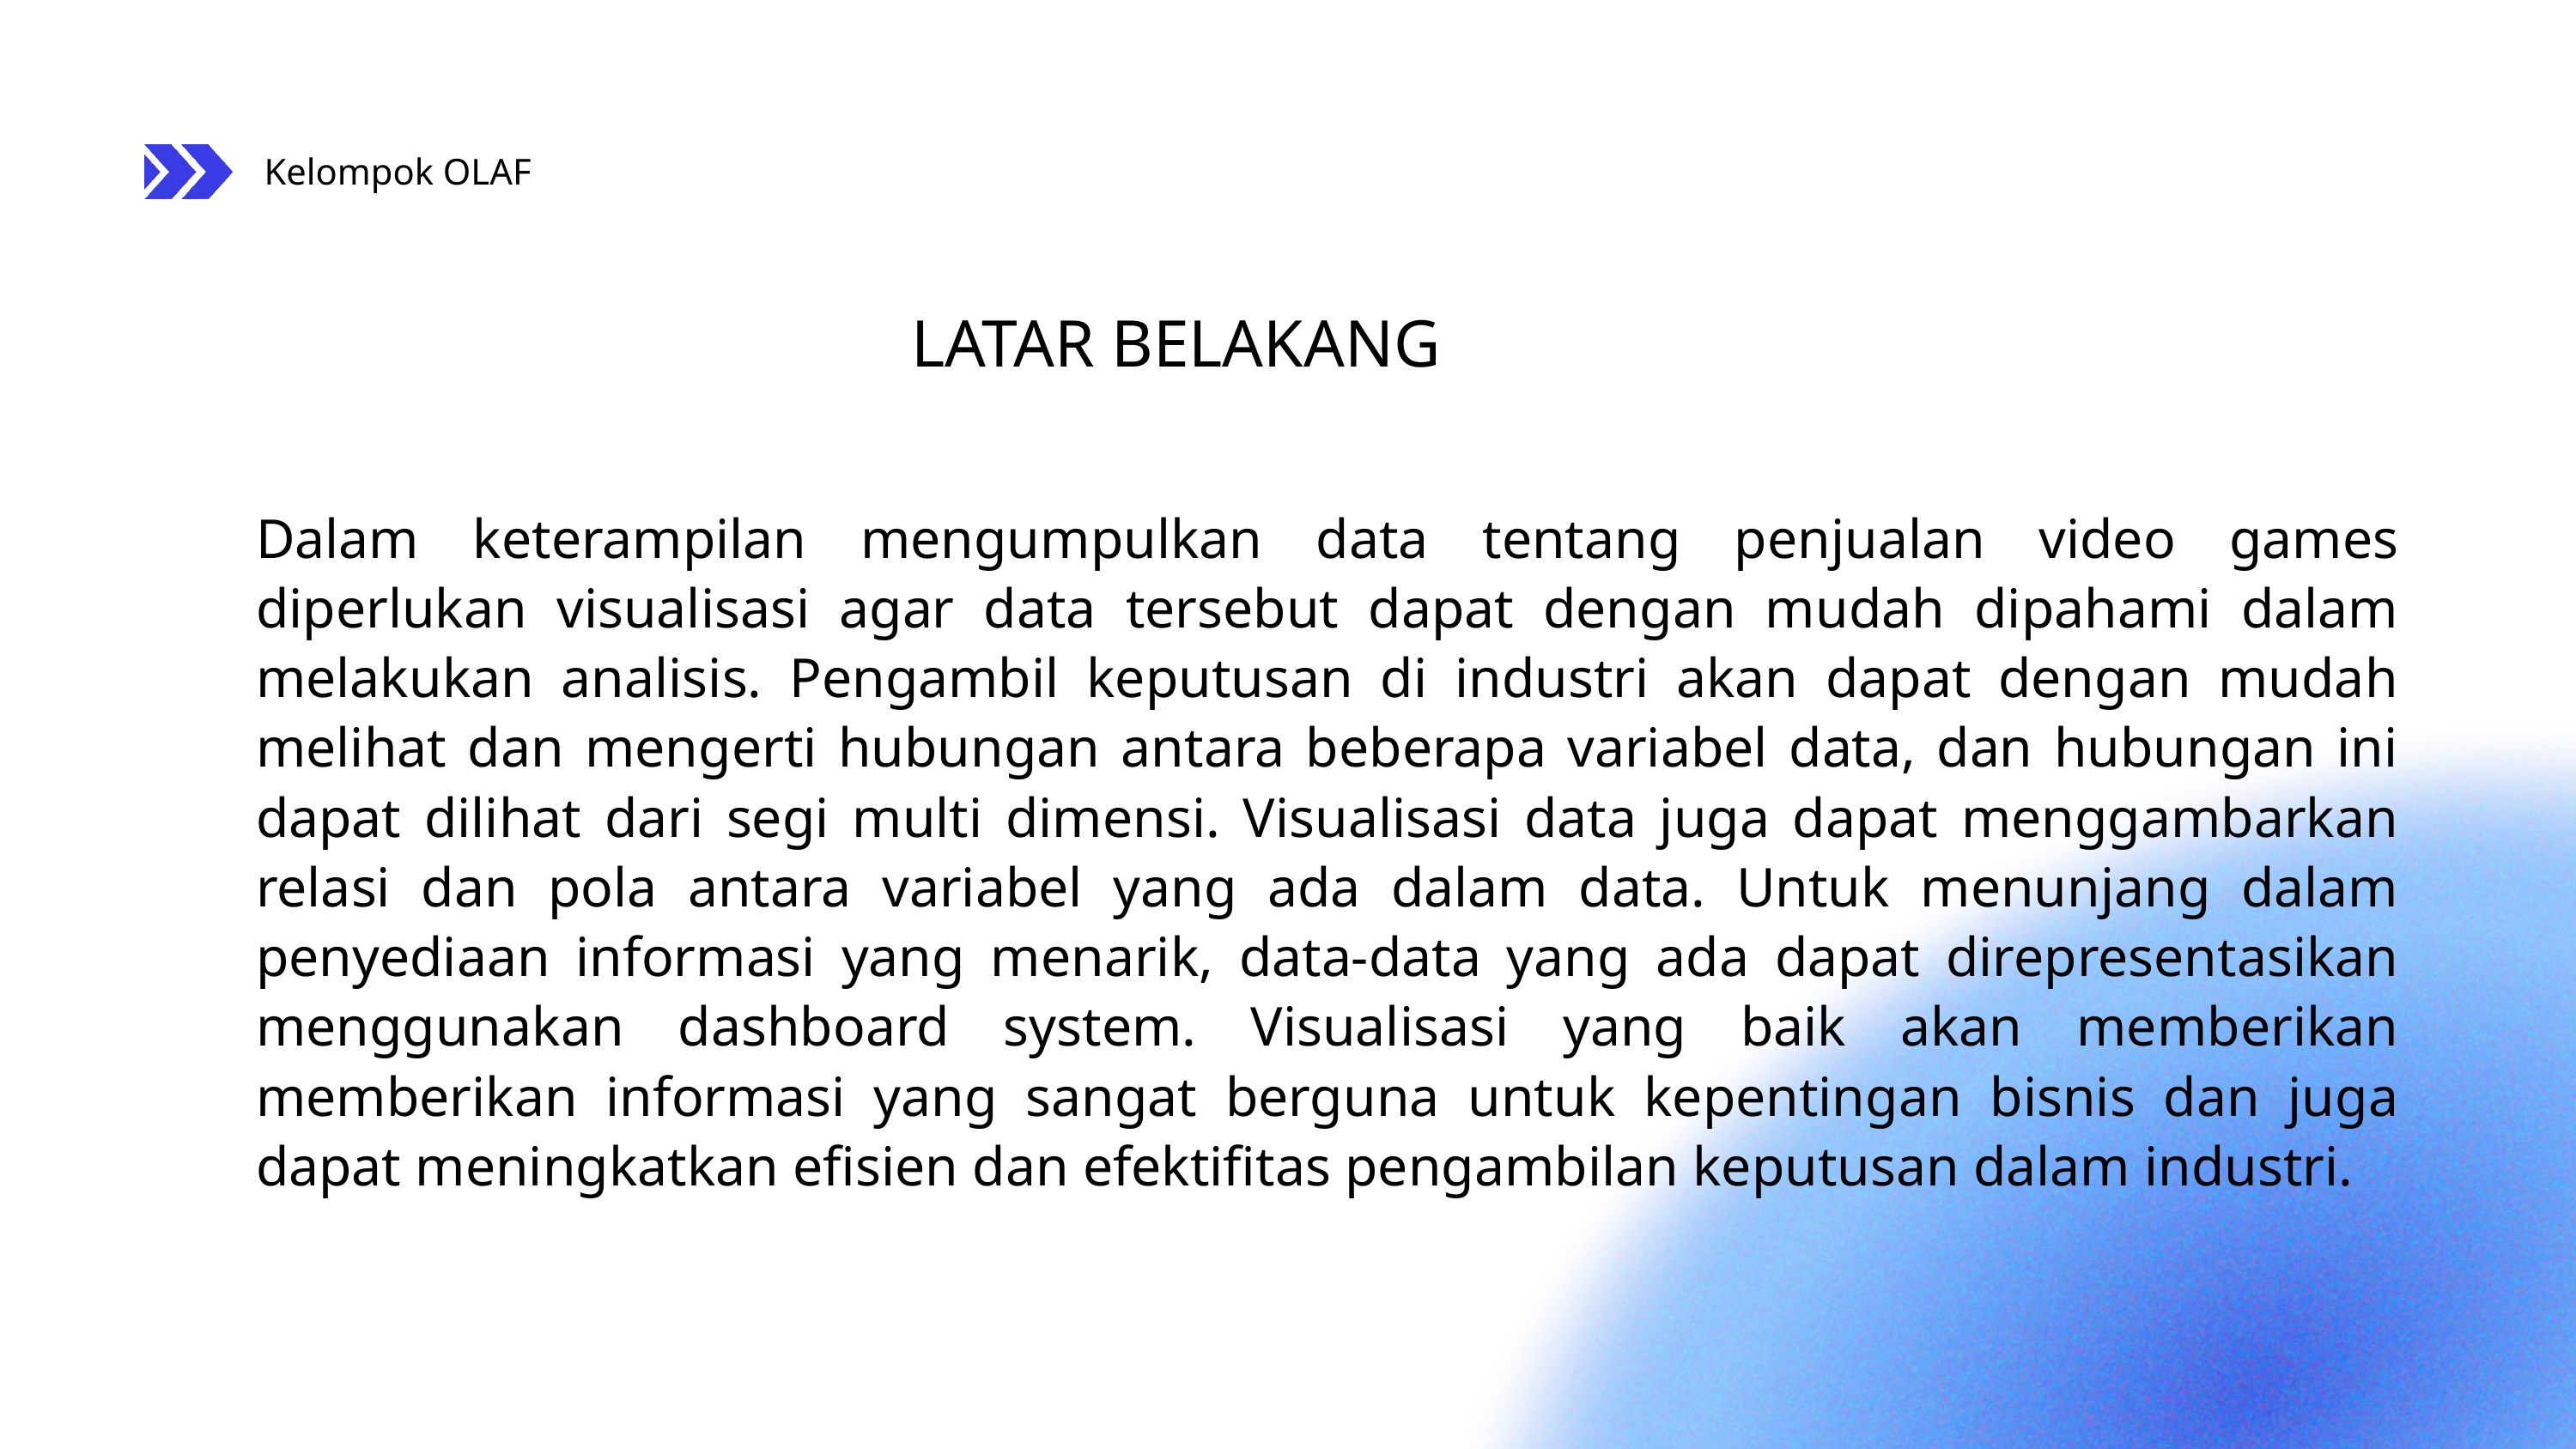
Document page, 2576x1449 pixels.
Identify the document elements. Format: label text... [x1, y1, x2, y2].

text_box LATAR BELAKANG [911, 302, 1787, 380]
text_box Kelompok OLAF [264, 153, 839, 193]
picture [144, 144, 233, 200]
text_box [0, 506, 2402, 1270]
picture [1185, 523, 2576, 1449]
